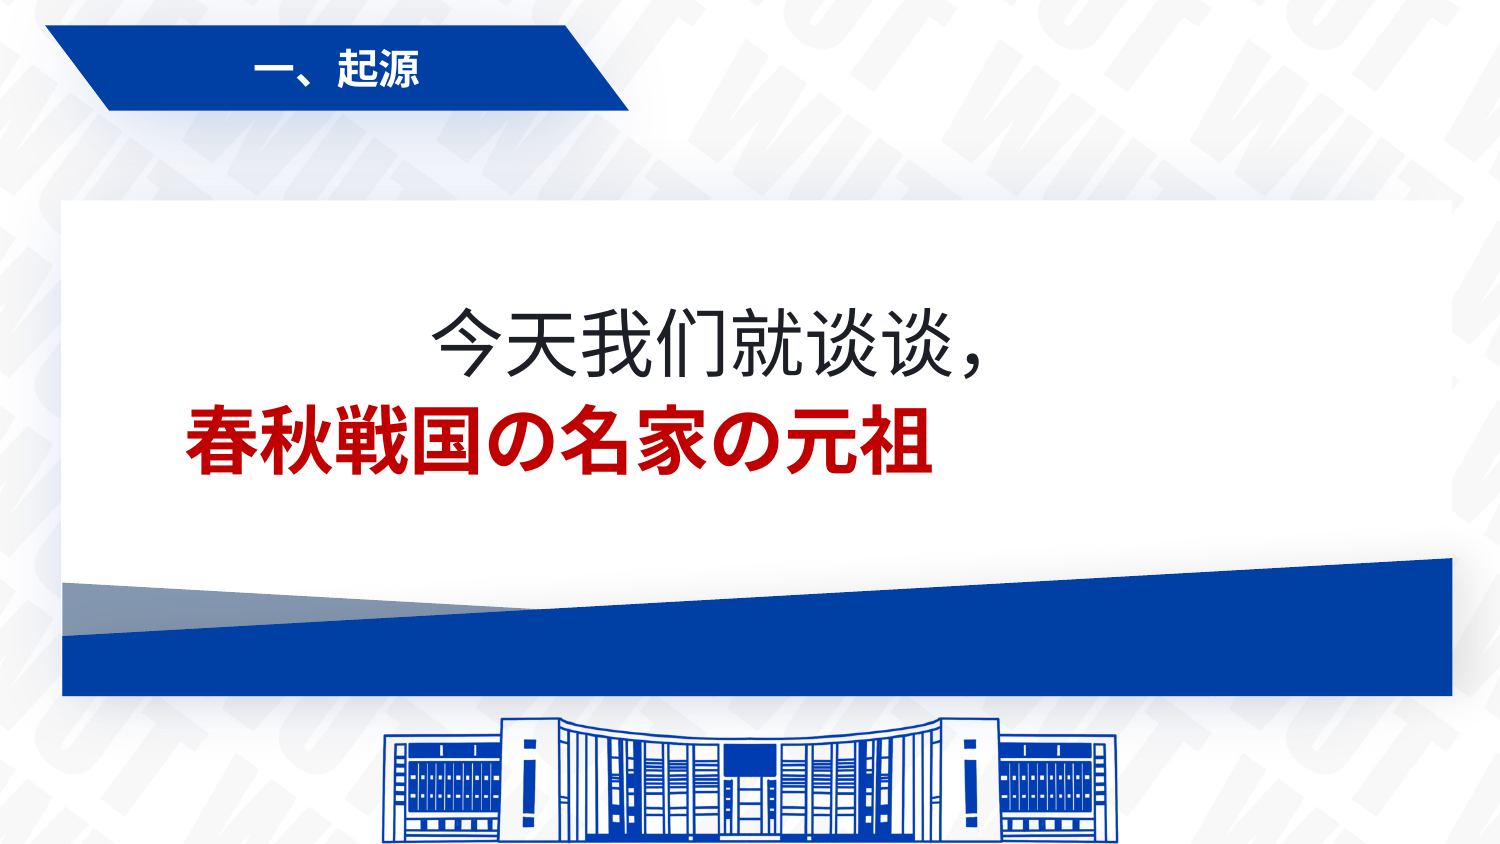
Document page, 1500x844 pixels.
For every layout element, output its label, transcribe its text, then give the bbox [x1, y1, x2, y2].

text_box 一、起源 [44, 24, 630, 112]
picture [0, 0, 1500, 844]
text_box [62, 582, 446, 635]
text_box [61, 200, 1452, 635]
text_box 春秋戦国の名家の元祖 [169, 385, 1309, 536]
text_box [61, 557, 1454, 698]
text_box 今天我们就谈谈， [114, 251, 1345, 387]
